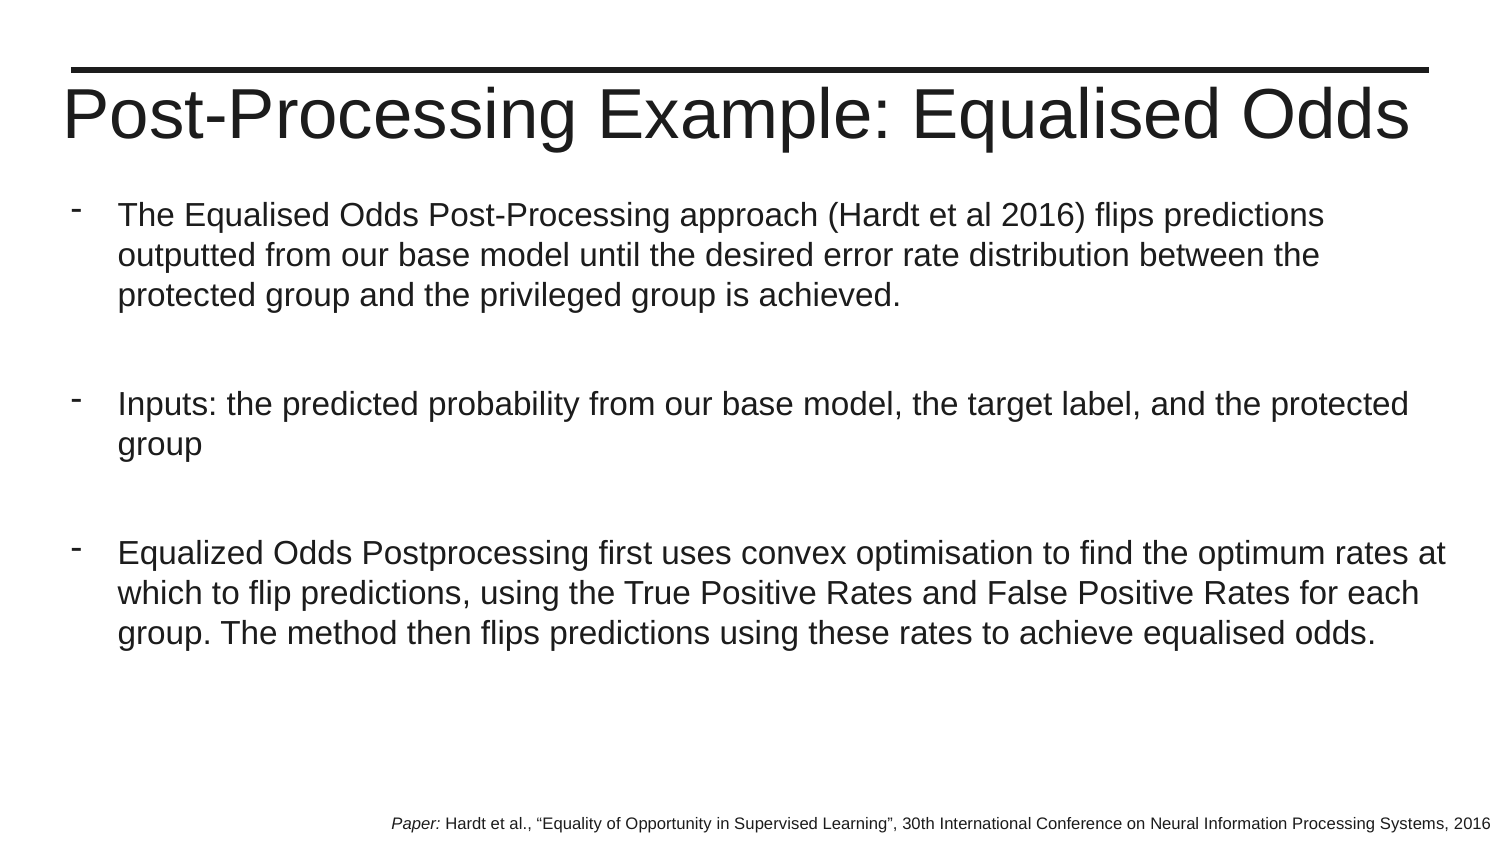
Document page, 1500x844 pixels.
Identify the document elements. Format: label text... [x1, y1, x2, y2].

list Post-Processing Example: Equalised Odds [63, 67, 1500, 183]
text_box Paper: Hardt et al., “Equality of Opportunity in Supervised Learning”, 30th International Conference on Neural Information Processing Systems, 2016 [376, 805, 1500, 844]
list The Equalised Odds Post-Processing approach (Hardt et al 2016) flips predictions outputted from our base model until the desired error rate distribution between the protected group and the privileged group is achieved. Inputs: the predicted probability from our base model, the target label, and the protected group Equalized Odds Postprocessing first uses convex optimisation to find the optimum rates at which to flip predictions, using the True Positive Rates and False Positive Rates for each group. The method then flips predictions using these rates to achieve equalised odds. [70, 193, 1454, 668]
